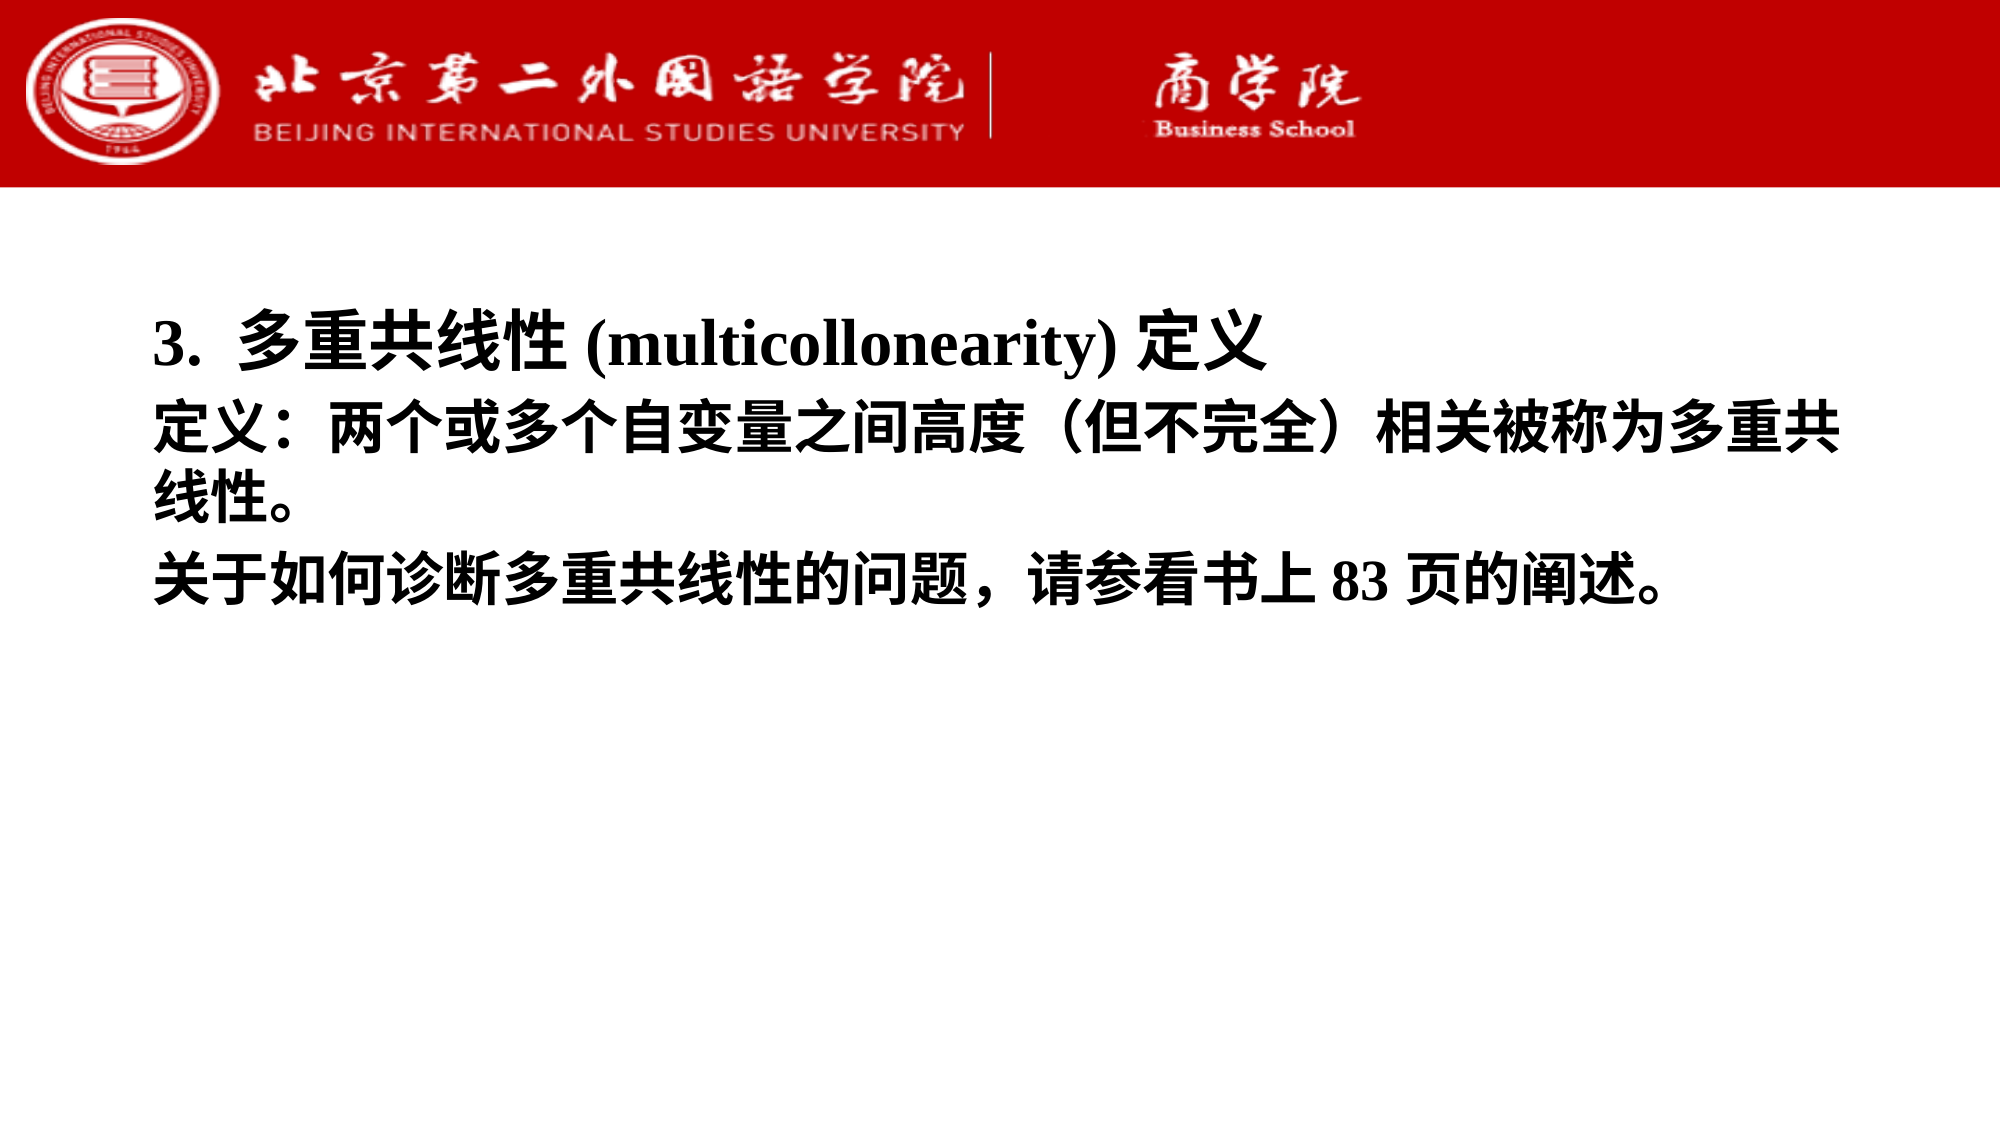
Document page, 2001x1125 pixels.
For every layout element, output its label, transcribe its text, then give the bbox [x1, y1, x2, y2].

picture [26, 18, 1693, 165]
list 3. 多重共线性(multicollonearity)定义 定义：两个或多个自变量之间高度（但不完全）相关被称为多重共线性。 关于如何诊断多重共线性的问题，请参看书上83页的阐述。 [137, 290, 1863, 966]
